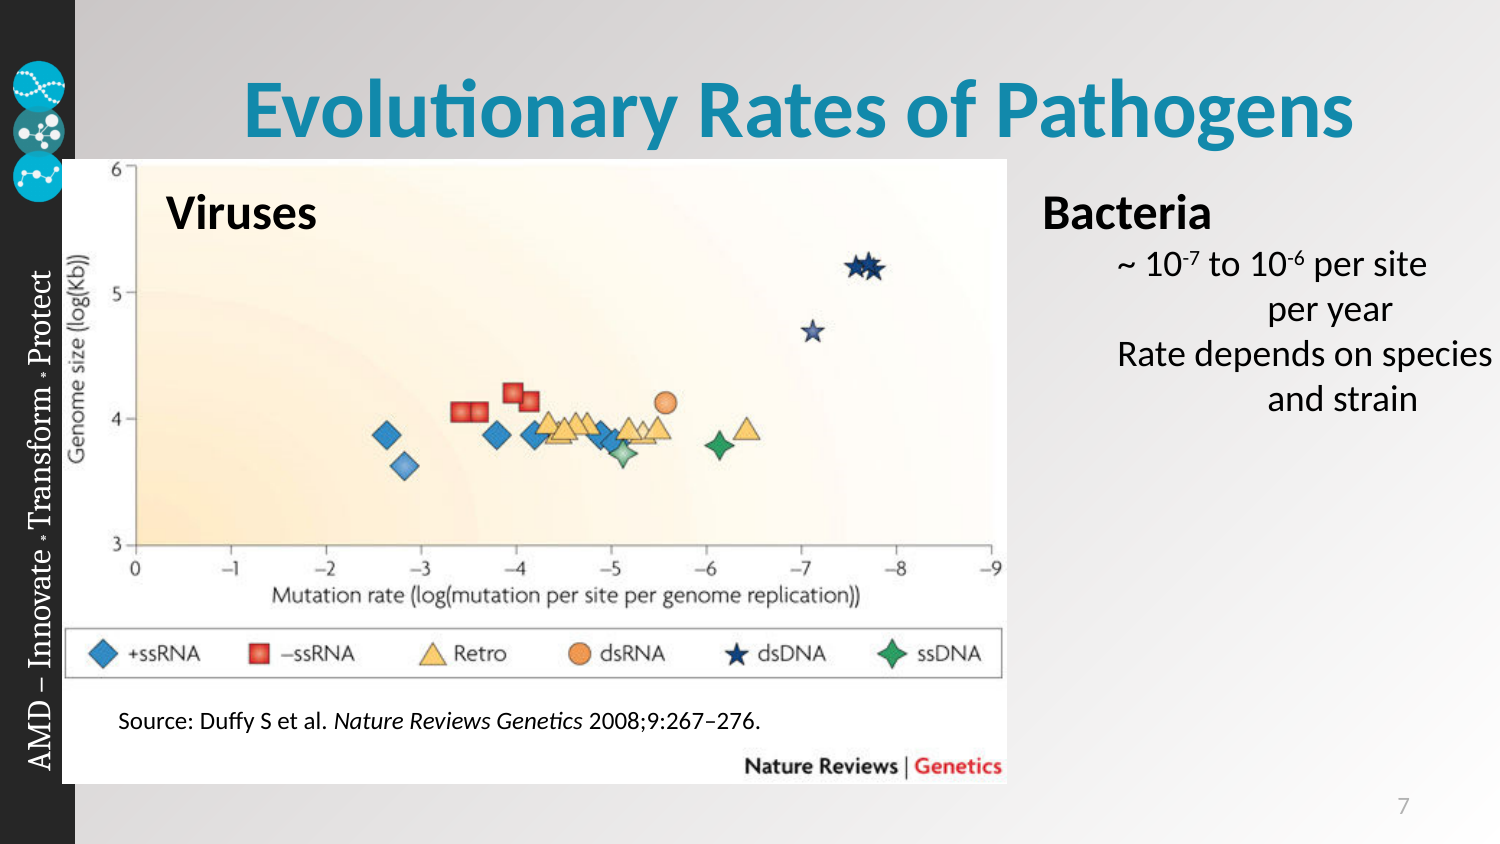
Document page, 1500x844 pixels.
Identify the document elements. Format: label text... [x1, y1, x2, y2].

title Evolutionary Rates of Pathogens [174, 33, 1425, 175]
slide_number 7 [1074, 782, 1425, 827]
picture [1, 35, 1008, 784]
text_box Bacteria ~ 10-7 to 10-6 per site per year Rate depends on species and strain [1027, 171, 1500, 427]
